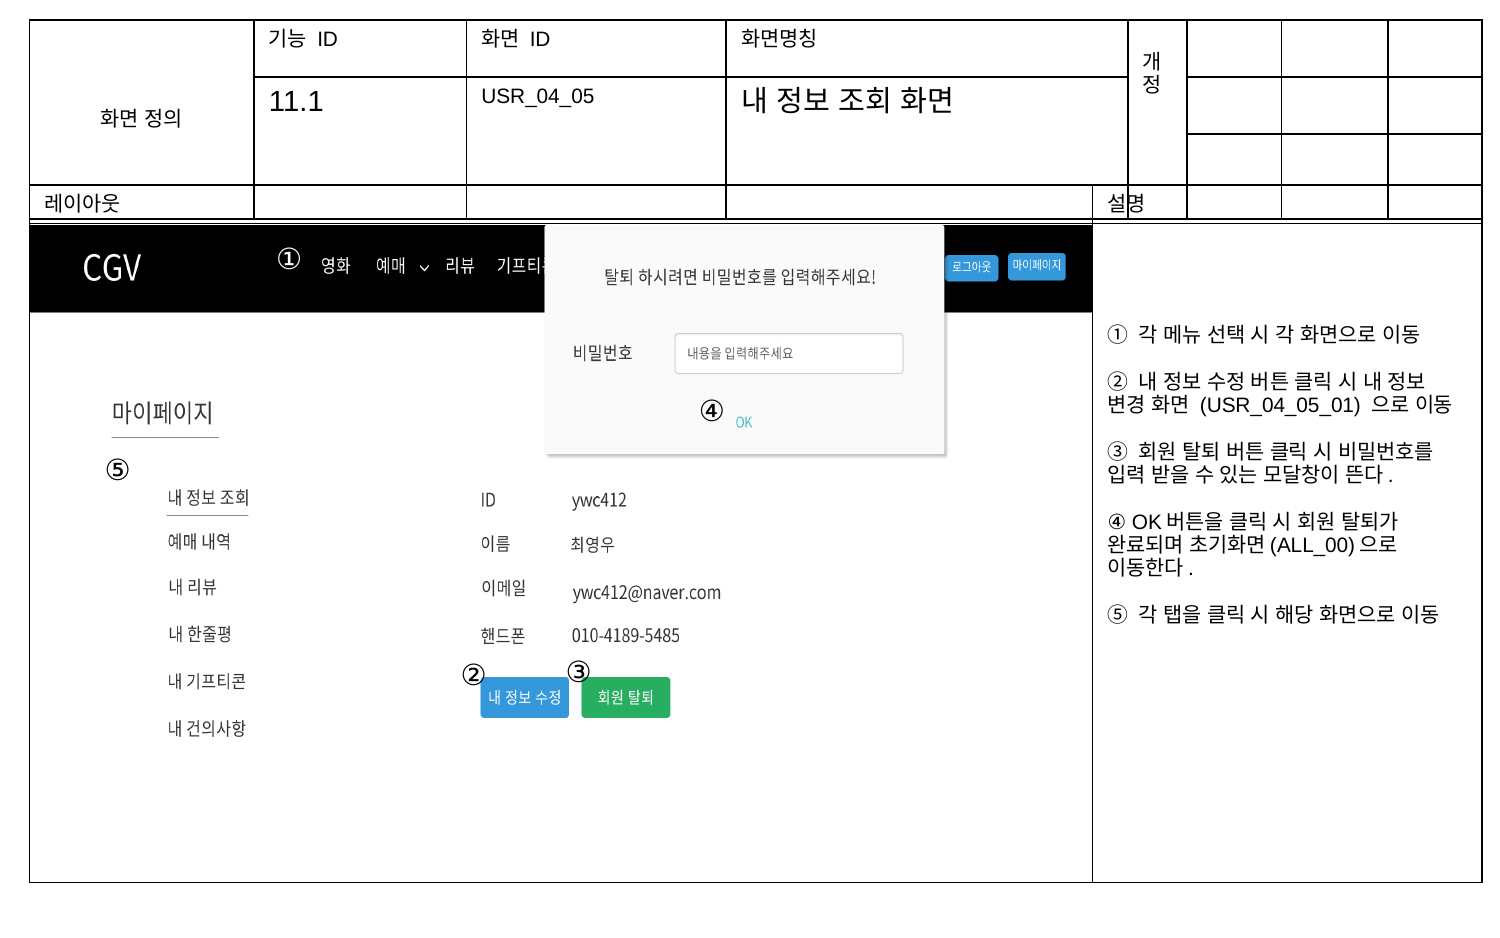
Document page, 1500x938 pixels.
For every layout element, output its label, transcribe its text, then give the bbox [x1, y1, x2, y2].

table_cell [1389, 78, 1481, 133]
table_header [1188, 21, 1281, 76]
picture [29, 224, 1093, 885]
table_cell [1188, 78, 1281, 133]
table_header [1282, 21, 1387, 76]
table_cell 11.1 [255, 78, 466, 184]
table_header 설명 [1093, 186, 1481, 223]
table_cell 내 정보 조회 화면 [727, 78, 1127, 184]
table_cell [1282, 78, 1387, 133]
table_cell [1188, 135, 1281, 184]
table_cell USR_04_05 [467, 78, 725, 184]
table_cell ① 각 메뉴 선택 시 각 화면으로 이동 ② 내 정보 수정 버튼 클릭 시 내 정보 변경 화면 (USR_04_05_01) 으로 이동 ③ 회원 탈퇴 버튼 클릭 시 비밀번호를 입력 받을 수 있는 모달창이 뜬다. ④ OK버튼을 클릭 시 회원 탈퇴가 완료되며 초기화면(ALL_00)으로 이동한다. ⑤ 각 탭을 클릭 시 해당 화면으로 이동 [1093, 224, 1481, 882]
table_header 개정 [1129, 21, 1186, 184]
table_header 화면명칭 [727, 21, 1127, 76]
table_header 기능 ID [255, 21, 466, 76]
table_header 화면 정의 [30, 21, 253, 184]
table_header 레이아웃 [30, 186, 1092, 223]
table_cell [1282, 135, 1387, 184]
table_header [1389, 21, 1481, 76]
table_header 화면 ID [467, 21, 725, 76]
table_cell [1389, 135, 1481, 184]
